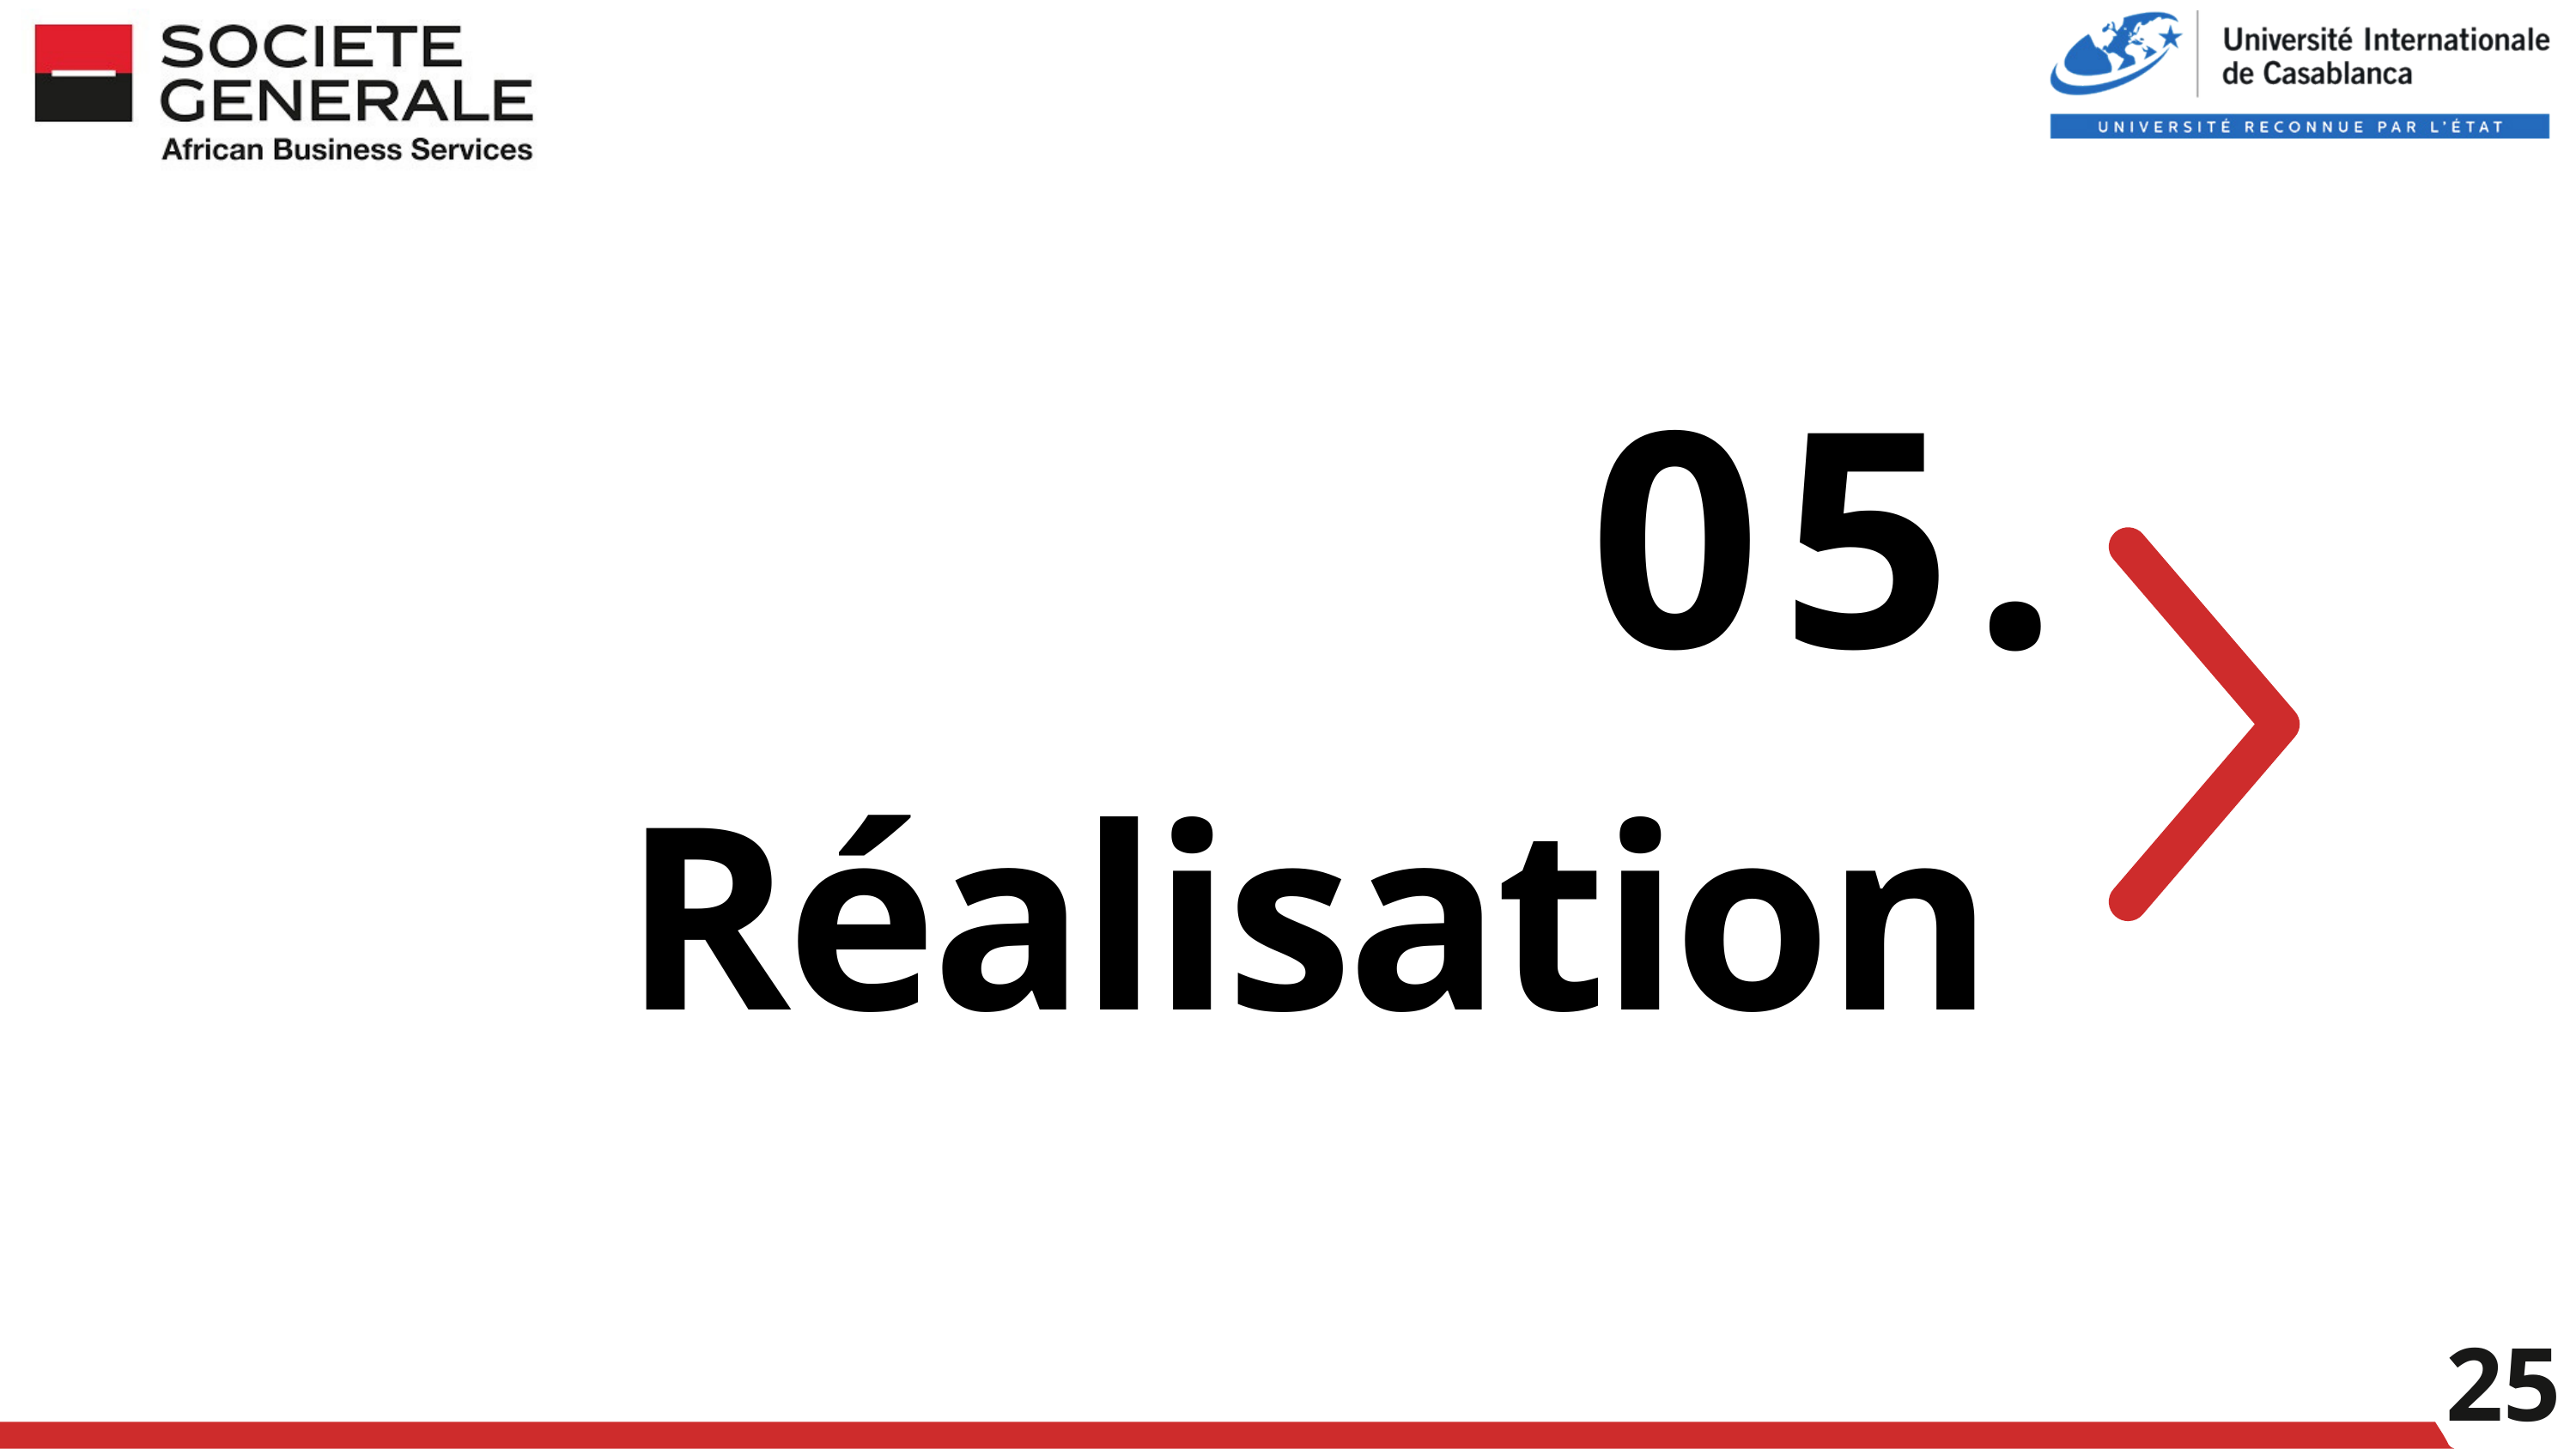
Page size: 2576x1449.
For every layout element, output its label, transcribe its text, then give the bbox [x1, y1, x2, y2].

text_box Réalisation [623, 704, 2000, 1061]
text_box [1731, 0, 2576, 332]
text_box 05. [1589, 288, 2086, 708]
text_box [21, 9, 557, 179]
text_box 25 [2445, 1300, 2576, 1442]
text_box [0, 1422, 2463, 1449]
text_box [2108, 527, 2300, 922]
